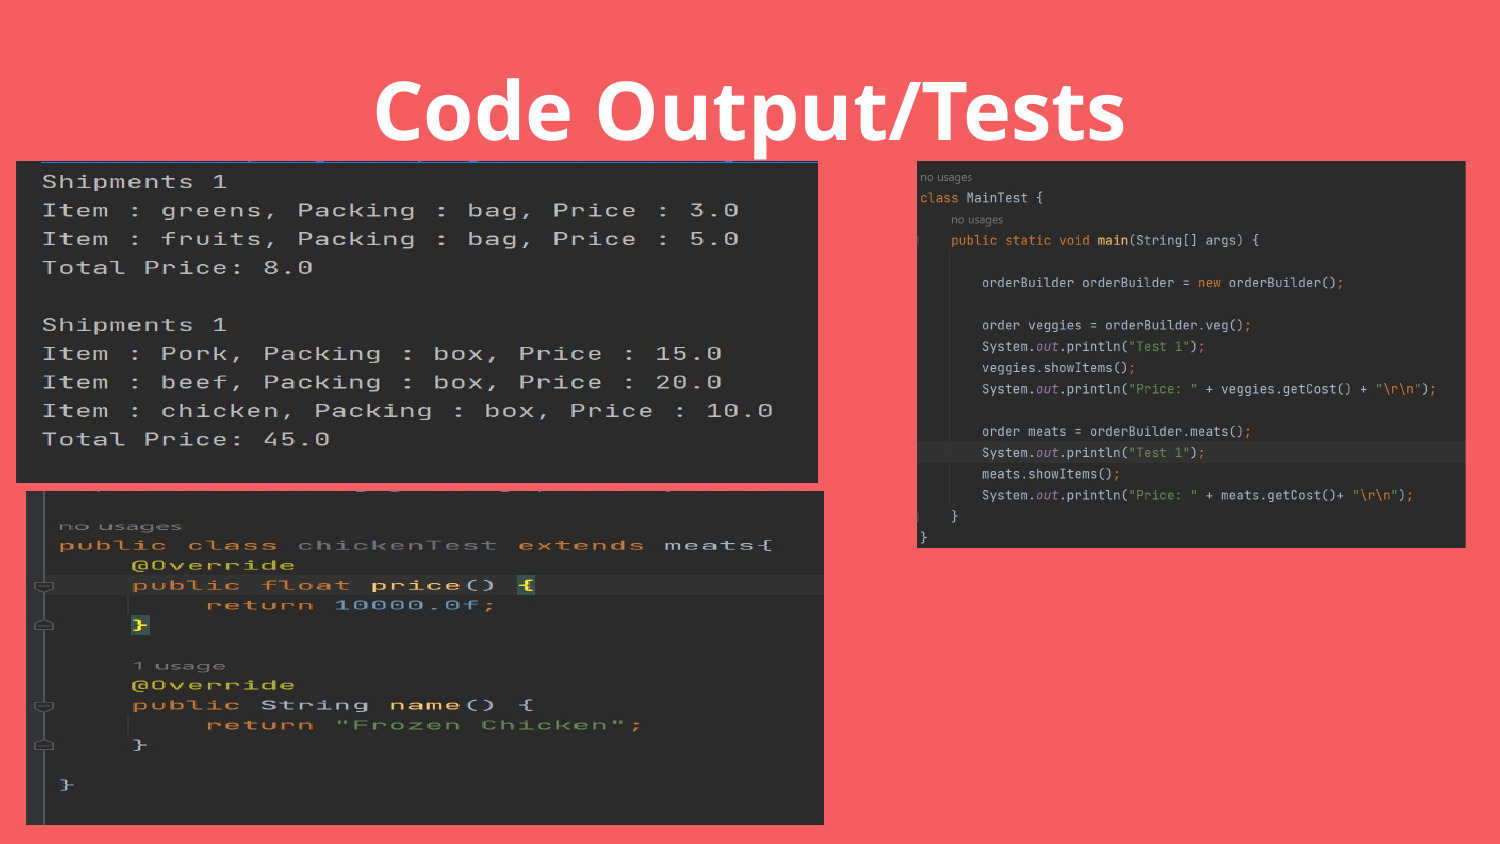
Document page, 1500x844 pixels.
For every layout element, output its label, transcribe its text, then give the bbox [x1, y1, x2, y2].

text_box Code Output/Tests [309, 43, 1191, 172]
picture [15, 161, 819, 483]
picture [26, 491, 824, 825]
picture [913, 156, 1466, 548]
